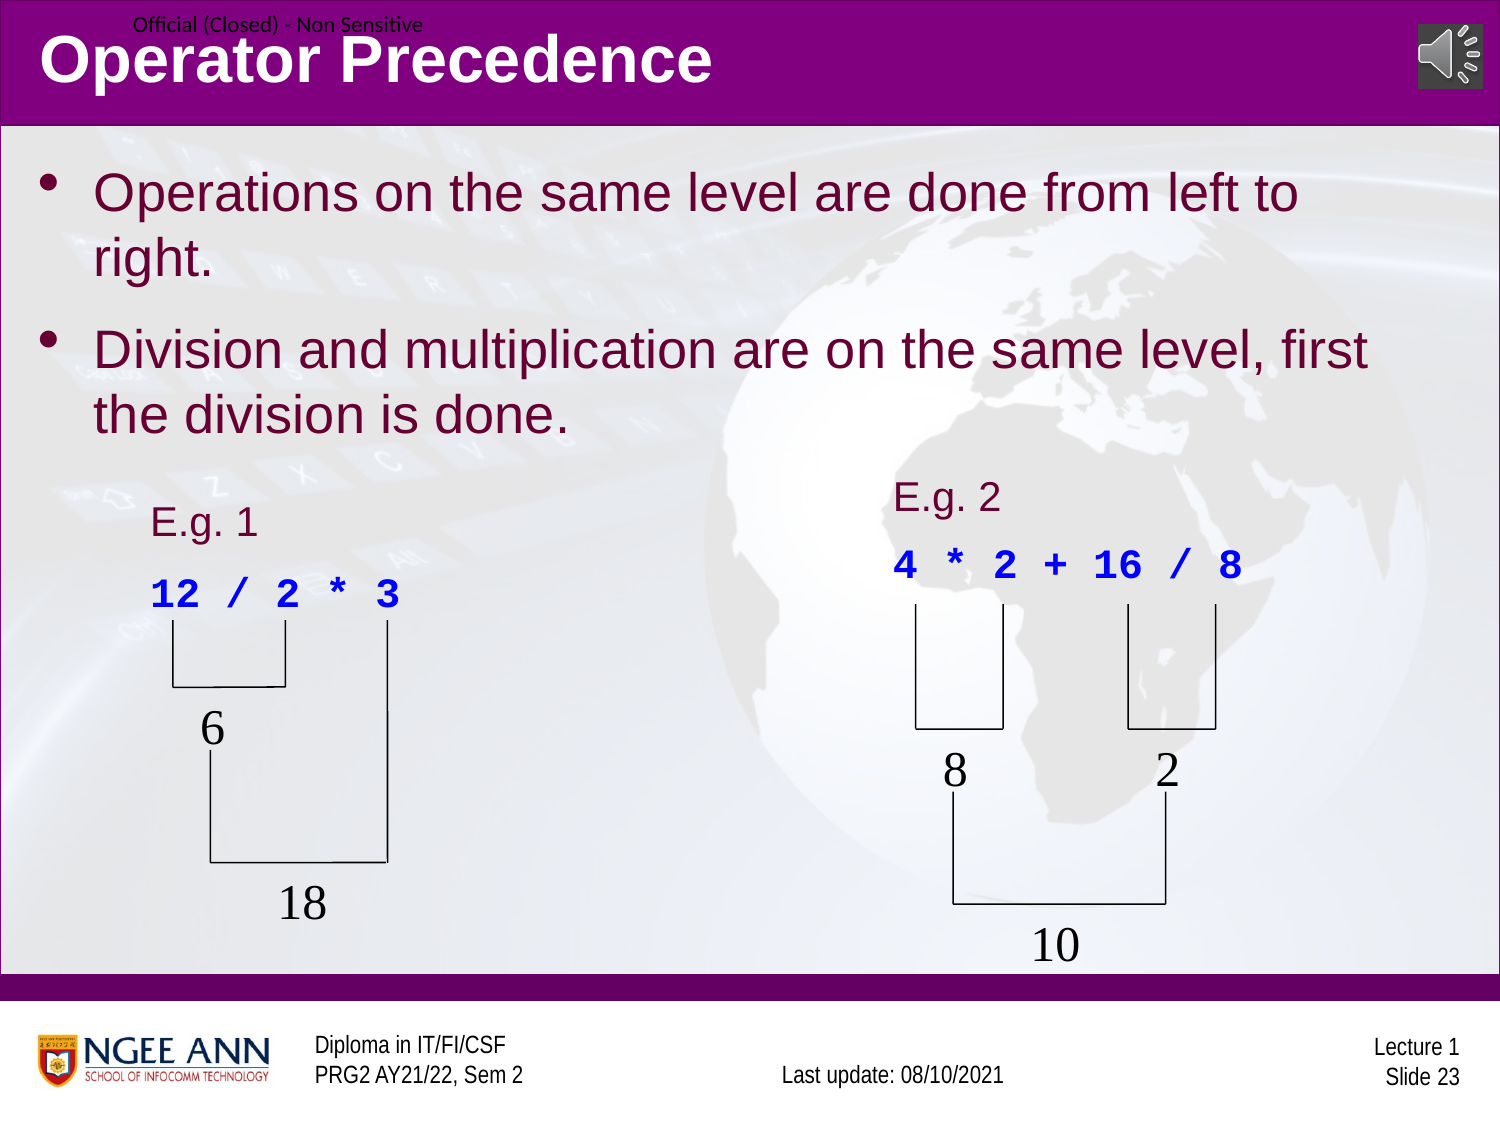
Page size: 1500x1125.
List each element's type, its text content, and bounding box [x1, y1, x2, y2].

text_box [877, 528, 1354, 980]
text_box E.g. 2 [878, 462, 1075, 527]
picture [1416, 22, 1485, 90]
picture [12, 1012, 294, 1109]
text_box Operations on the same level are done from left to right. Division and multiplication are on the same level, first the division is done. [22, 149, 1448, 537]
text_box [135, 487, 611, 939]
text_box Operator Precedence [24, 0, 1500, 113]
